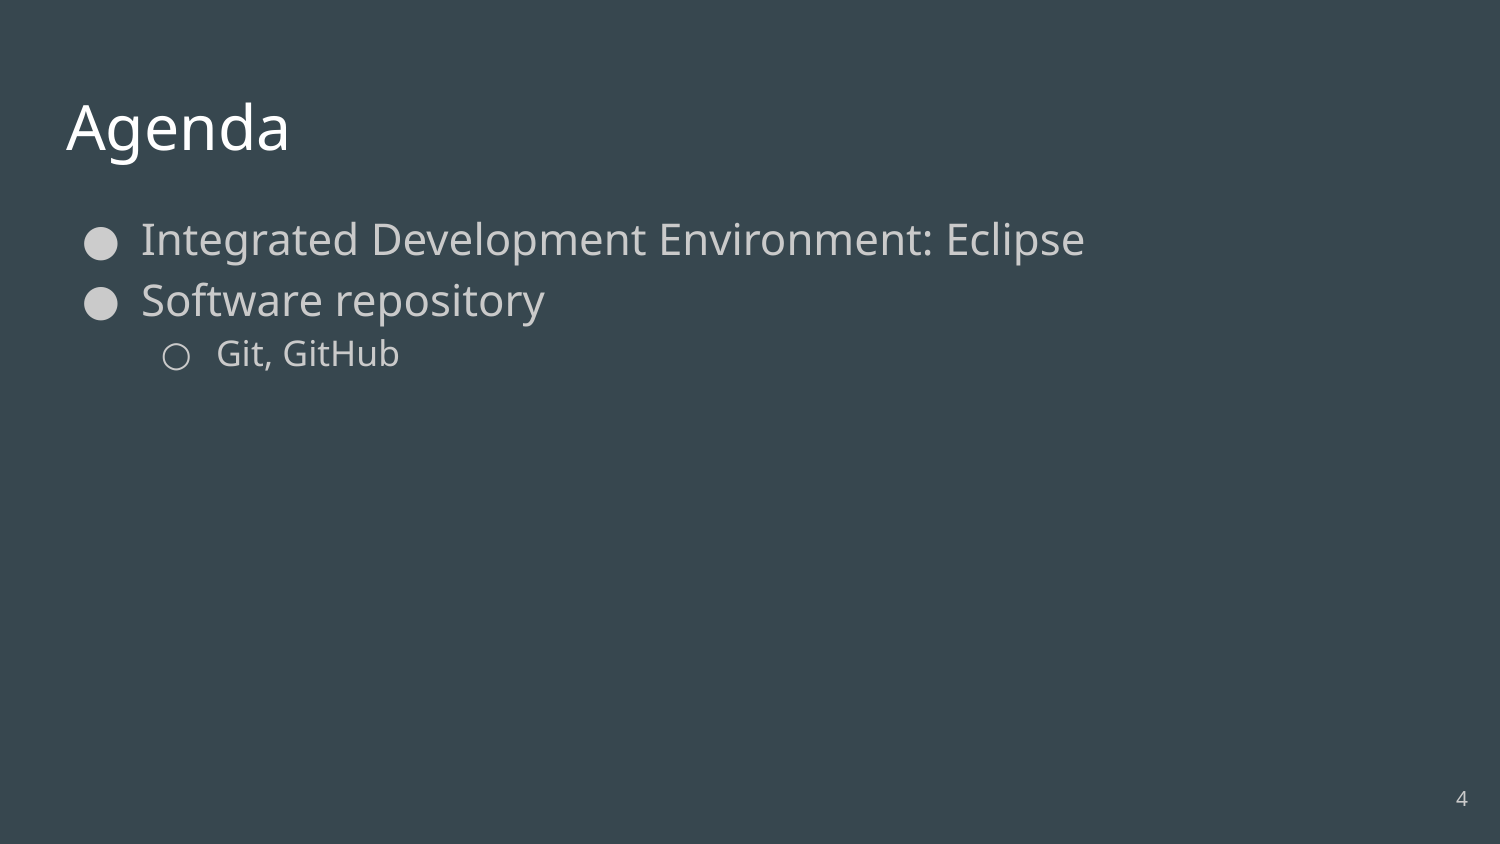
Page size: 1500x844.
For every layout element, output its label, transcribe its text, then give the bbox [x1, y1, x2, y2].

title Agenda [51, 72, 1449, 167]
slide_number ‹#› [1392, 767, 1483, 833]
list Integrated Development Environment: Eclipse Software repository Git, GitHub [51, 189, 1449, 750]
